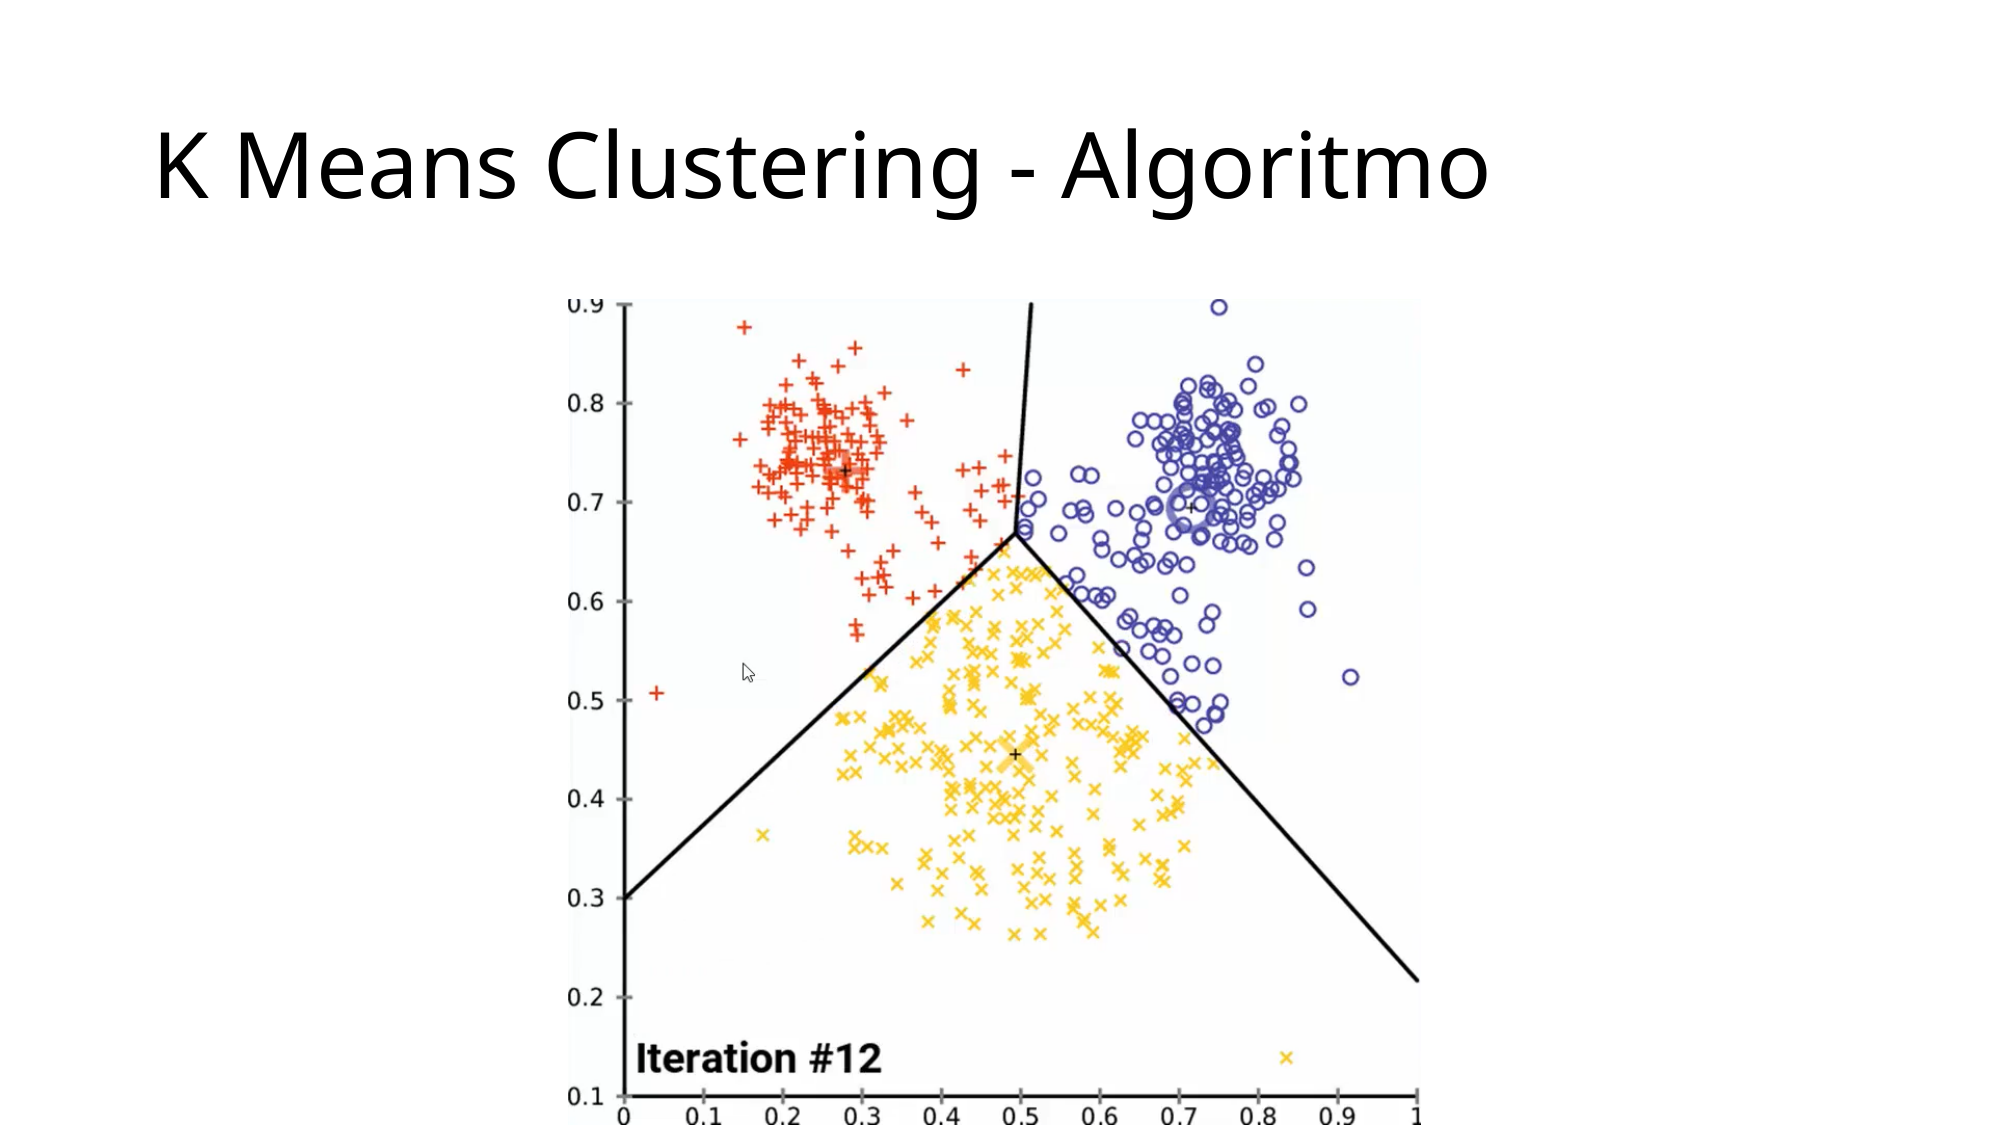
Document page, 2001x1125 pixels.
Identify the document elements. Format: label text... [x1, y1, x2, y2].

picture [568, 299, 1421, 1125]
title K Means Clustering - Algoritmo [137, 59, 1863, 278]
